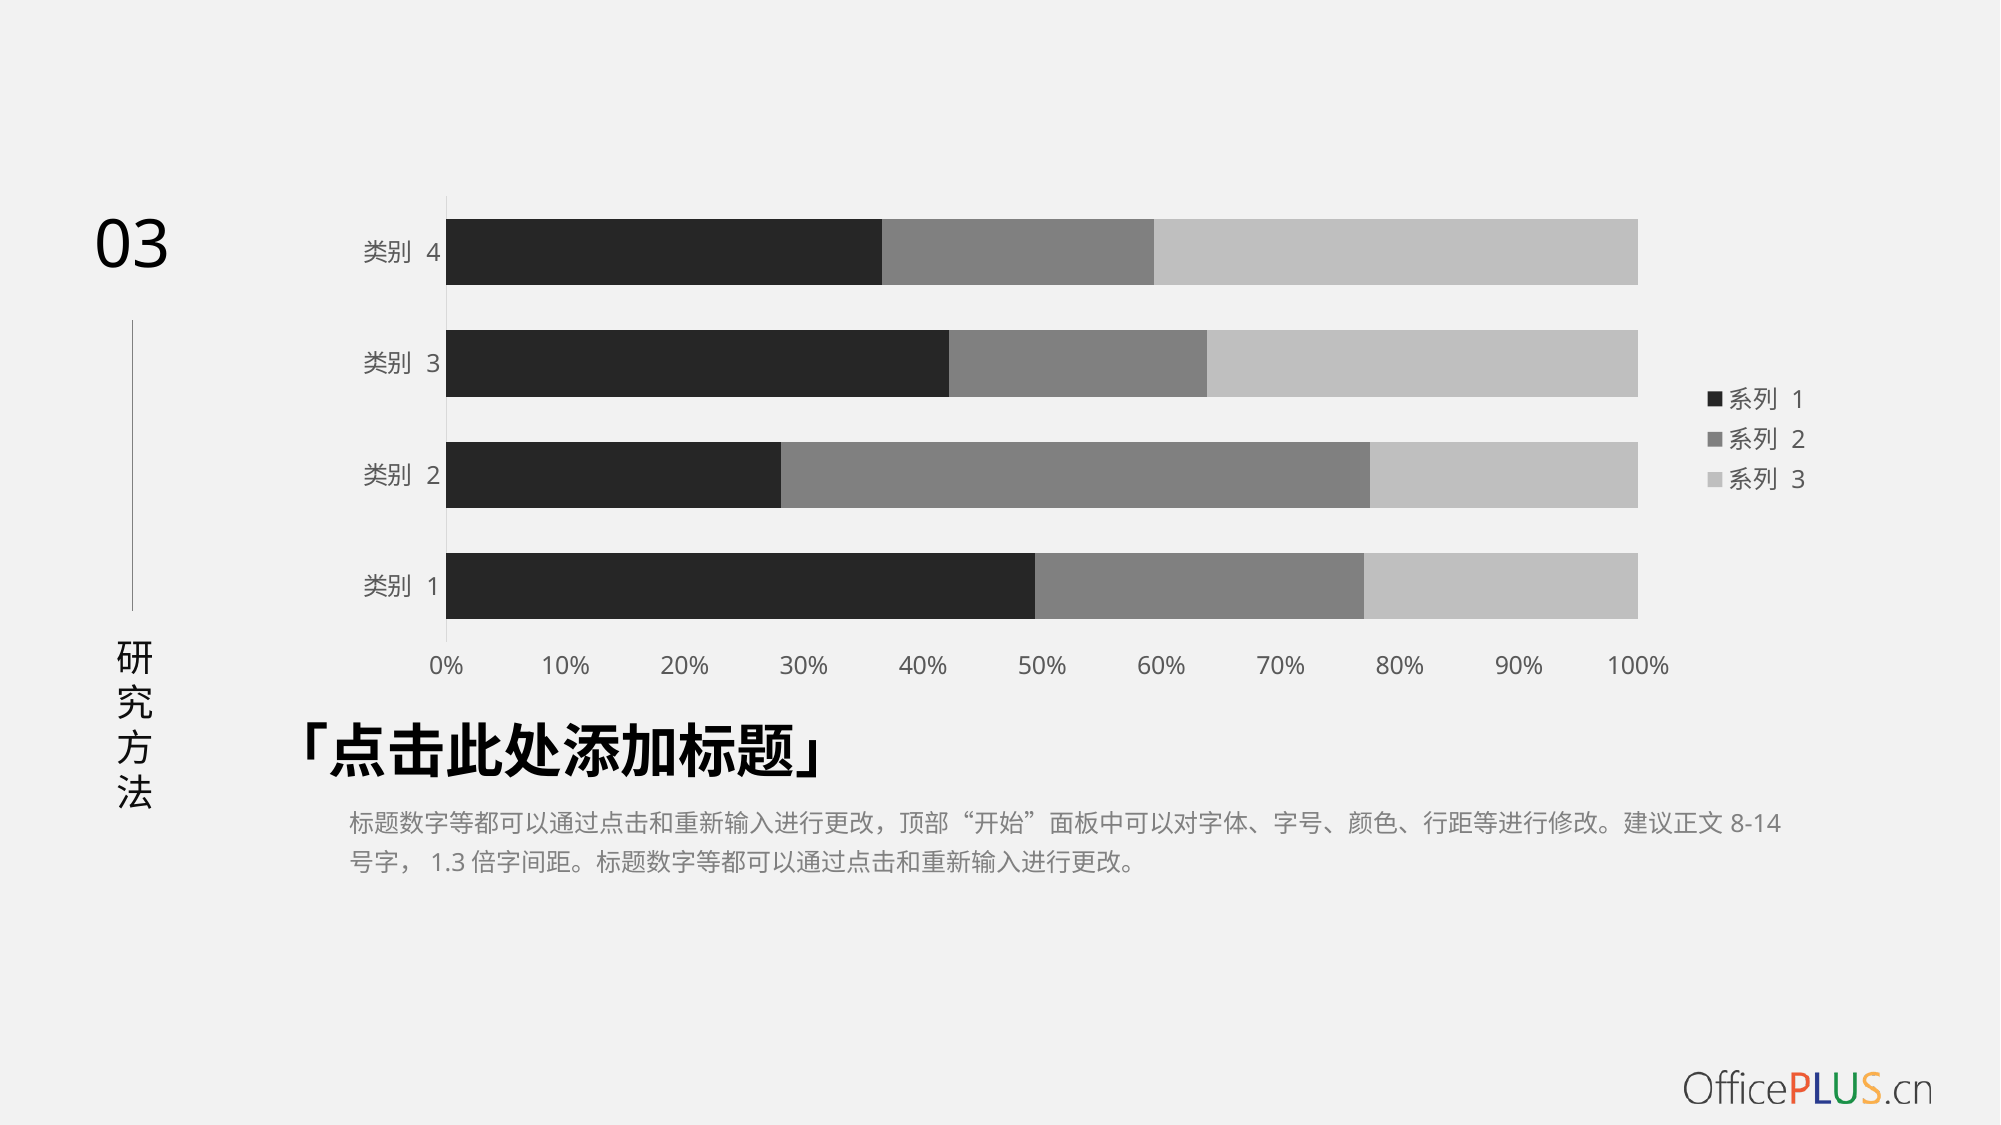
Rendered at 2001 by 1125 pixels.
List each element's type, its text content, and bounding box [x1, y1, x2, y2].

text_box 「点击此处添加标题」 [256, 706, 937, 792]
text_box 研究方法 [101, 626, 164, 822]
text_box 03 [79, 193, 186, 289]
chart [333, 186, 1827, 693]
picture [1684, 1070, 1931, 1104]
text_box 标题数字等都可以通过点击和重新输入进行更改，顶部“开始”面板中可以对字体、字号、颜色、行距等进行修改。建议正文8-14号字，1.3倍字间距。标题数字等都可以通过点击和重新输入进行更改。 [334, 790, 1827, 884]
